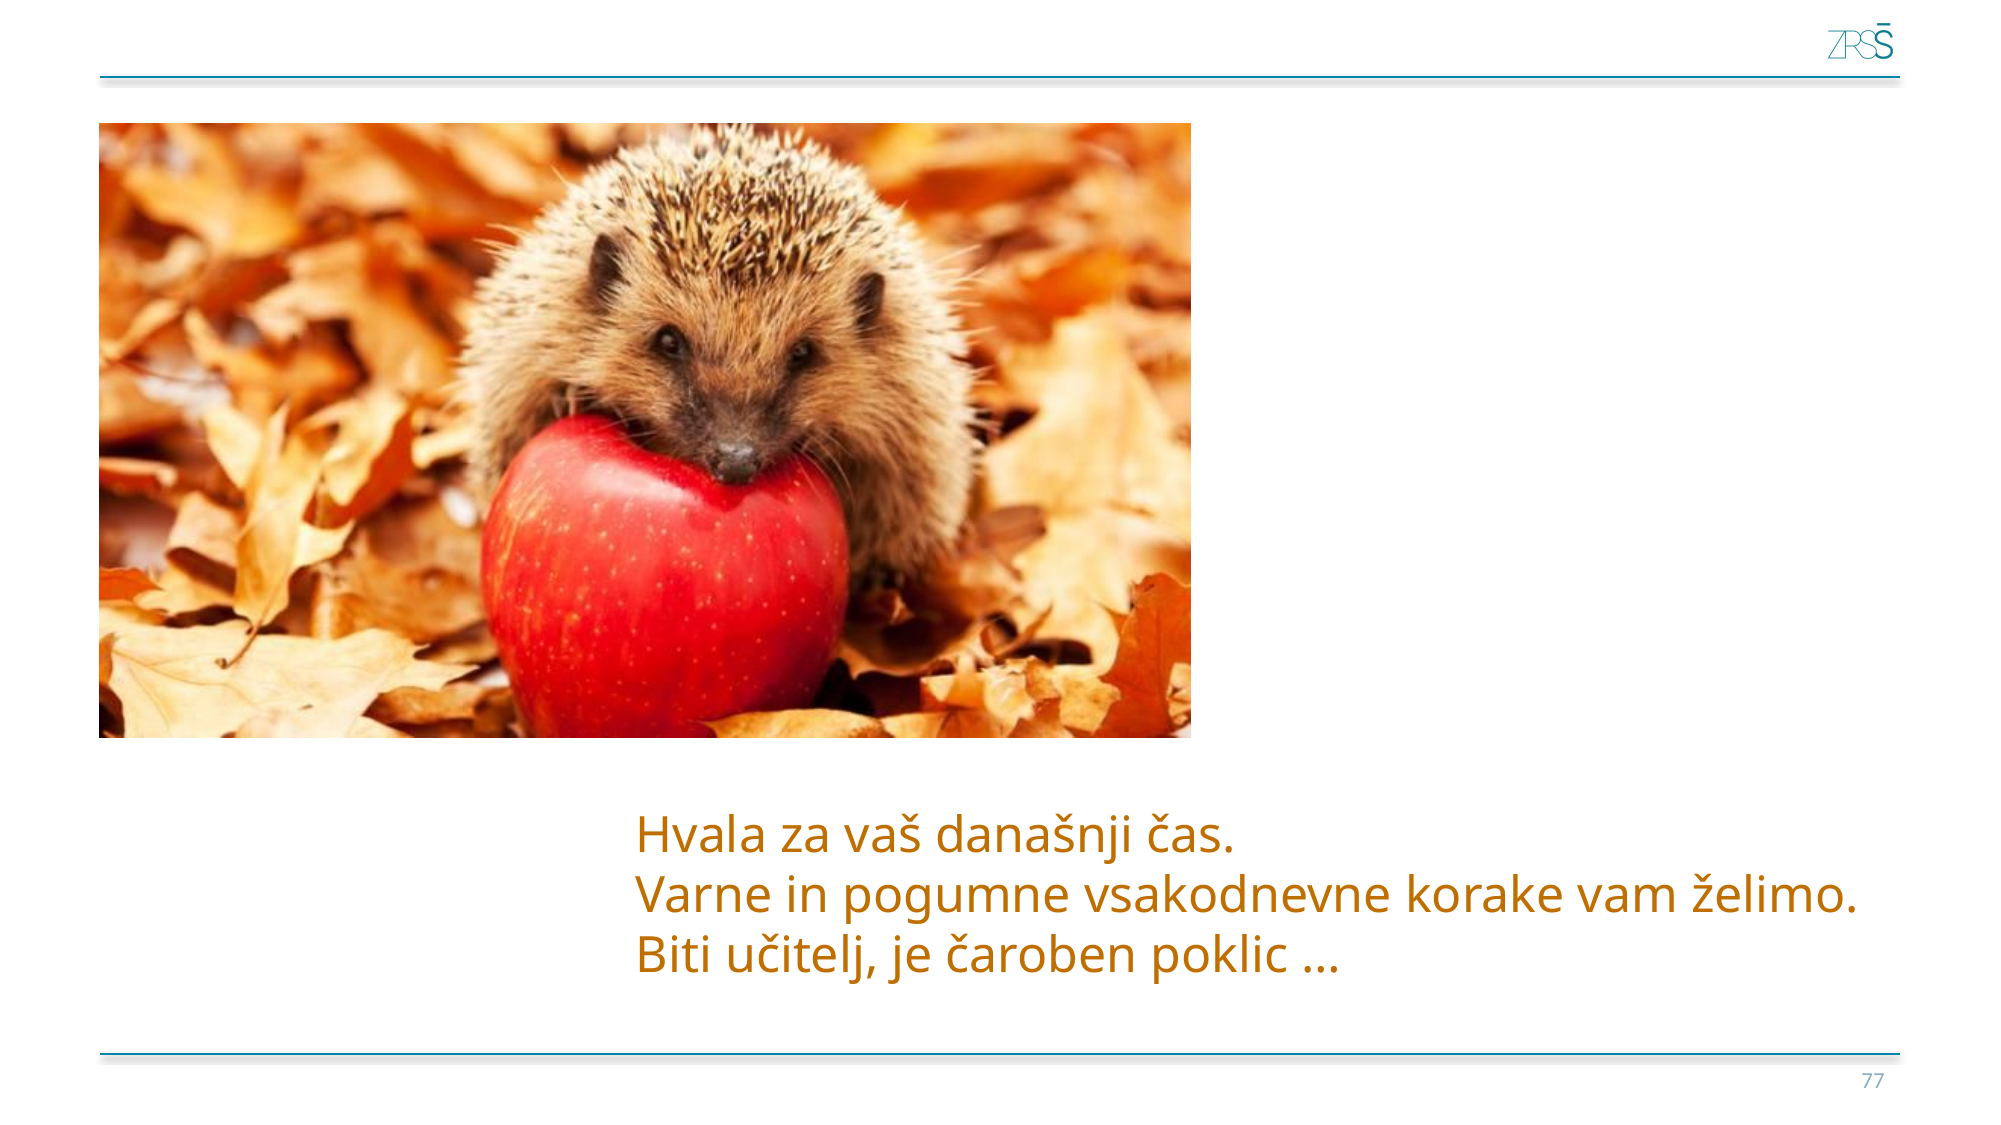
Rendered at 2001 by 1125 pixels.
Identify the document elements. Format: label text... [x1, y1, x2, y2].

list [99, 123, 1191, 738]
text_box Hvala za vaš današnji čas. Varne in pogumne vsakodnevne korake vam želimo. Biti učitelj, je čaroben poklic … [620, 795, 1913, 991]
picture [1828, 23, 1893, 59]
slide_number 78 [1433, 1057, 1900, 1118]
